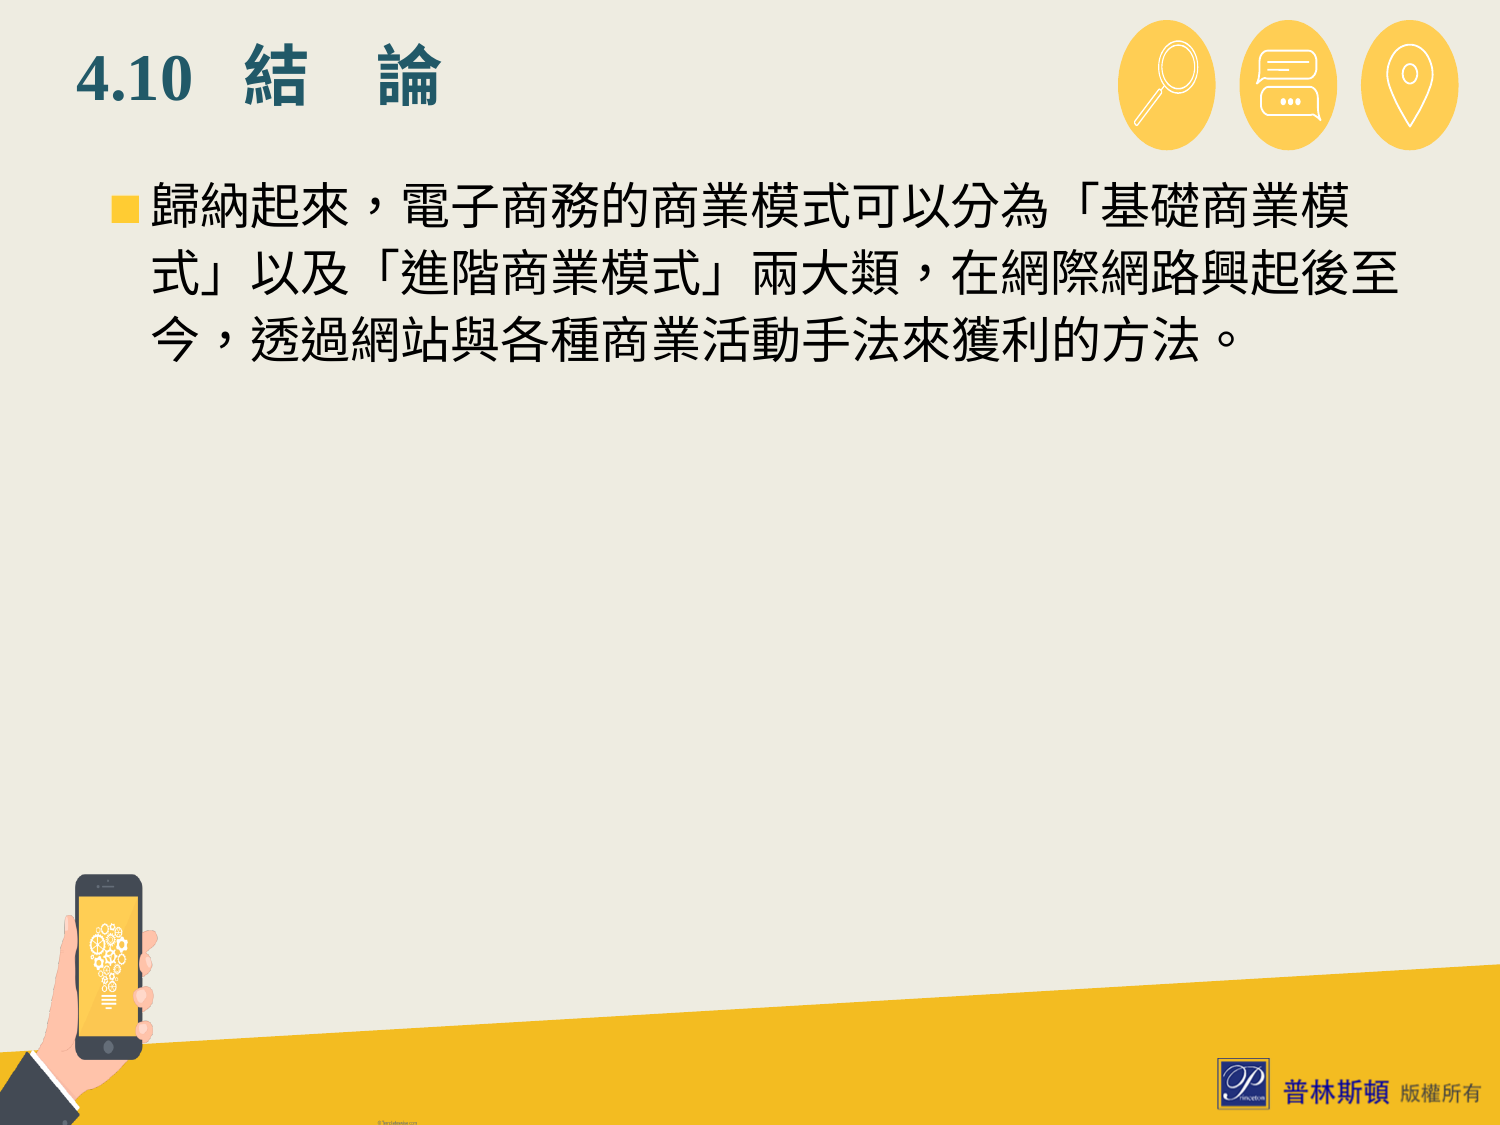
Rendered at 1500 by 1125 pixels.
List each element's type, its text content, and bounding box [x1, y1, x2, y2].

list 歸納起來，電子商務的商業模式可以分為「基礎商業模式」以及「進階商業模式」兩大類，在網際網路興起後至今，透過網站與各種商業活動手法來獲利的方法。 [76, 160, 1459, 1059]
picture [1217, 1058, 1500, 1125]
picture [0, 811, 420, 1125]
picture [103, 187, 139, 223]
title 4.10 結 論 [76, 19, 1459, 114]
